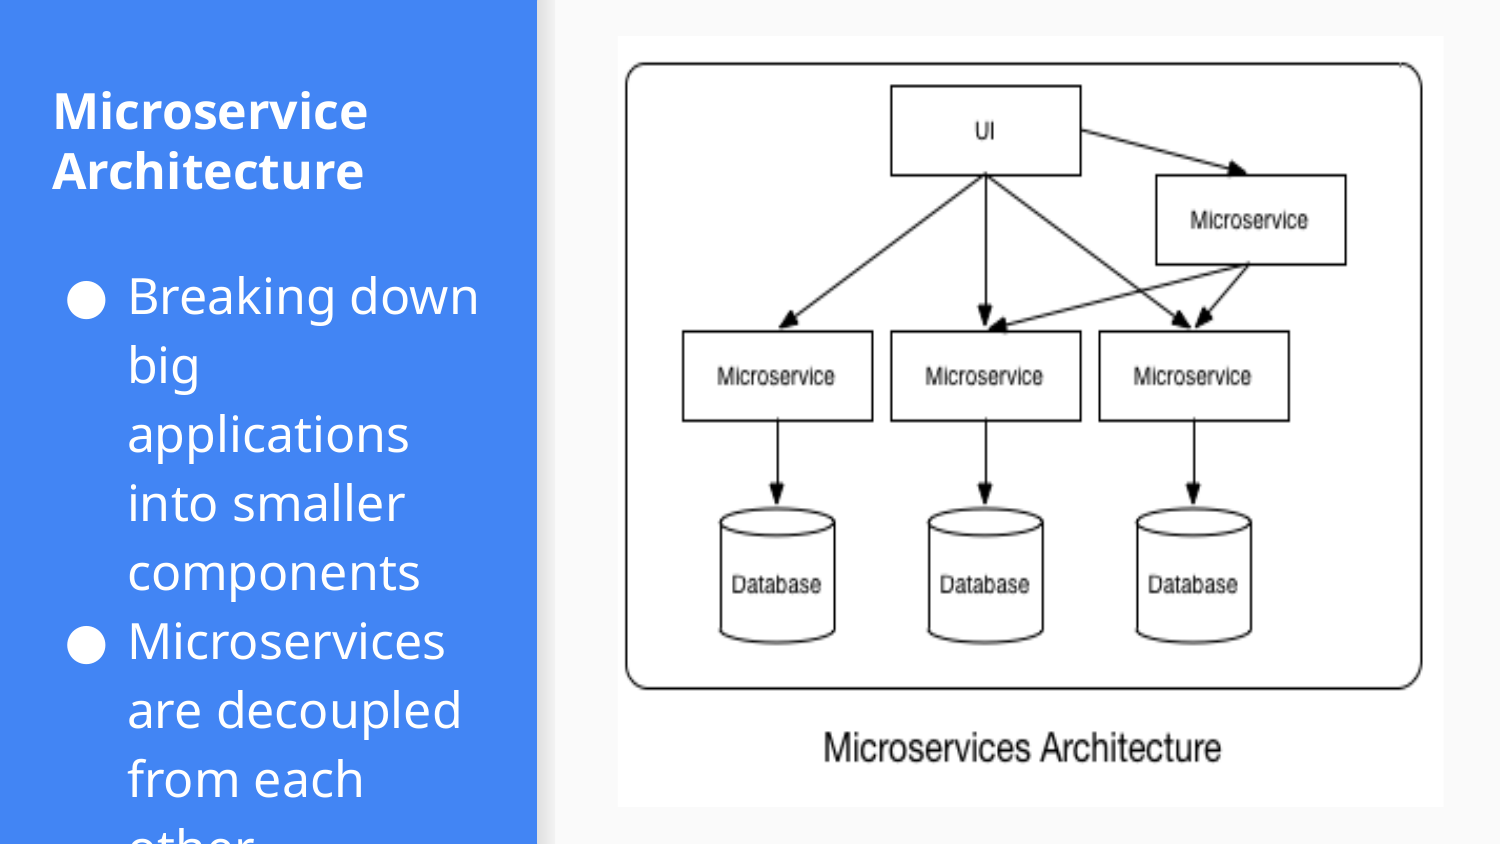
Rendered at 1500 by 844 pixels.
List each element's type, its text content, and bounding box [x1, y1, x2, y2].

title Microservice Architecture [37, 58, 498, 216]
list Breaking down big applications into smaller components Microservices are decoupled from each other [37, 240, 498, 760]
picture [617, 36, 1444, 808]
